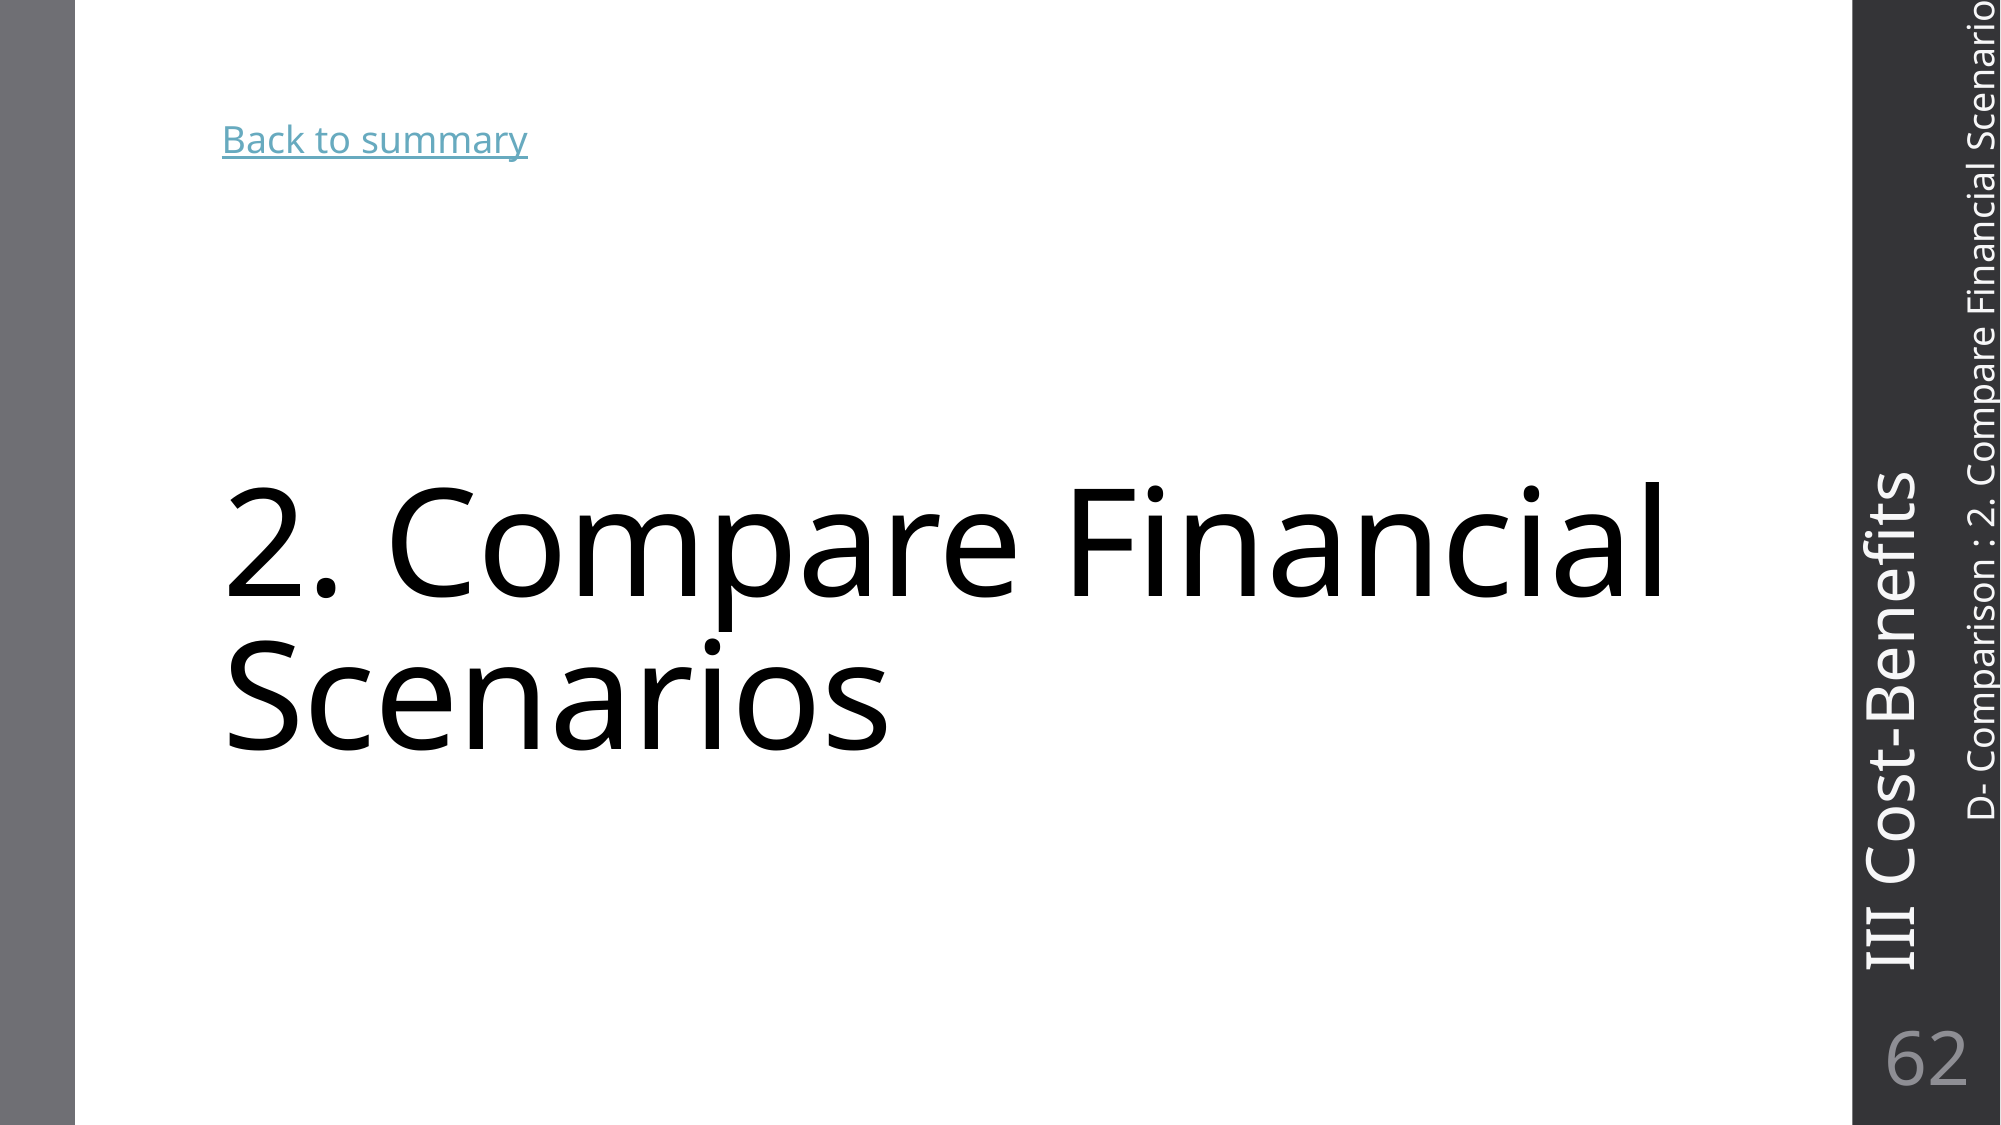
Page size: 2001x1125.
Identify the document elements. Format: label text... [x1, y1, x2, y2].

text_box Back to summary [206, 108, 585, 174]
footer III Cost-Benefits D- Comparison : 2. Compare Financial Scenarios [1897, 0, 1958, 988]
slide_number 62 [1852, 1012, 2000, 1110]
title 2. Compare Financial Scenarios [206, 124, 1752, 788]
